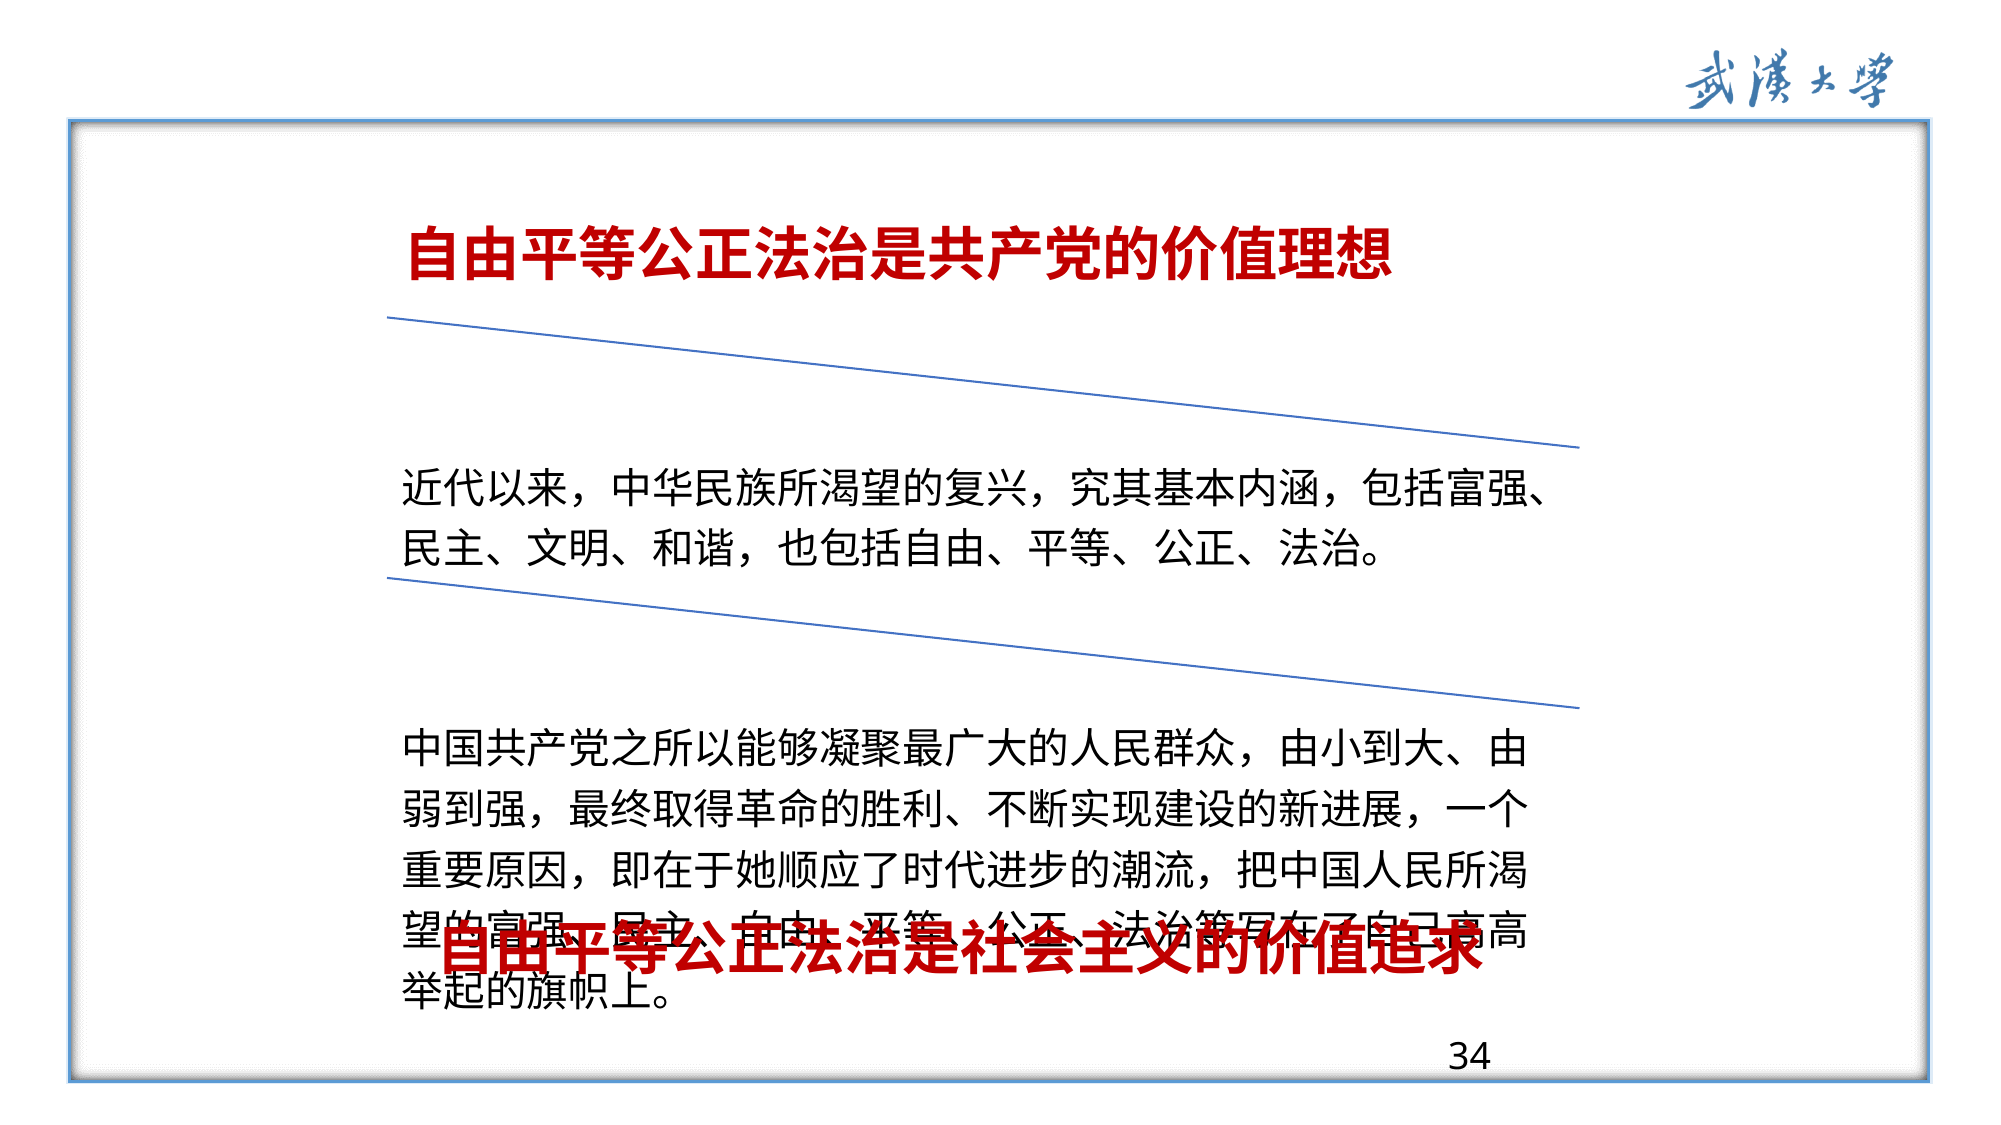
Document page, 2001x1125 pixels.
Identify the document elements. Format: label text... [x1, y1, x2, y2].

slide_number 34 [1433, 1024, 1900, 1103]
picture [1265, 855, 1271, 865]
picture [1300, 860, 1312, 865]
picture [1092, 859, 1105, 865]
picture [1076, 859, 1084, 865]
text_box 自由平等公正法治是社会主义的价值追求 [247, 865, 1675, 1028]
picture [908, 856, 916, 865]
picture [637, 855, 645, 865]
picture [1285, 860, 1297, 865]
picture [66, 117, 1933, 1084]
picture [1327, 855, 1355, 865]
picture [1411, 855, 1434, 861]
picture [1256, 855, 1262, 865]
picture [618, 855, 627, 860]
text_box 自由平等公正法治是共产党的价值理想 [314, 174, 1507, 295]
picture [532, 855, 561, 865]
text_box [386, 317, 1580, 839]
